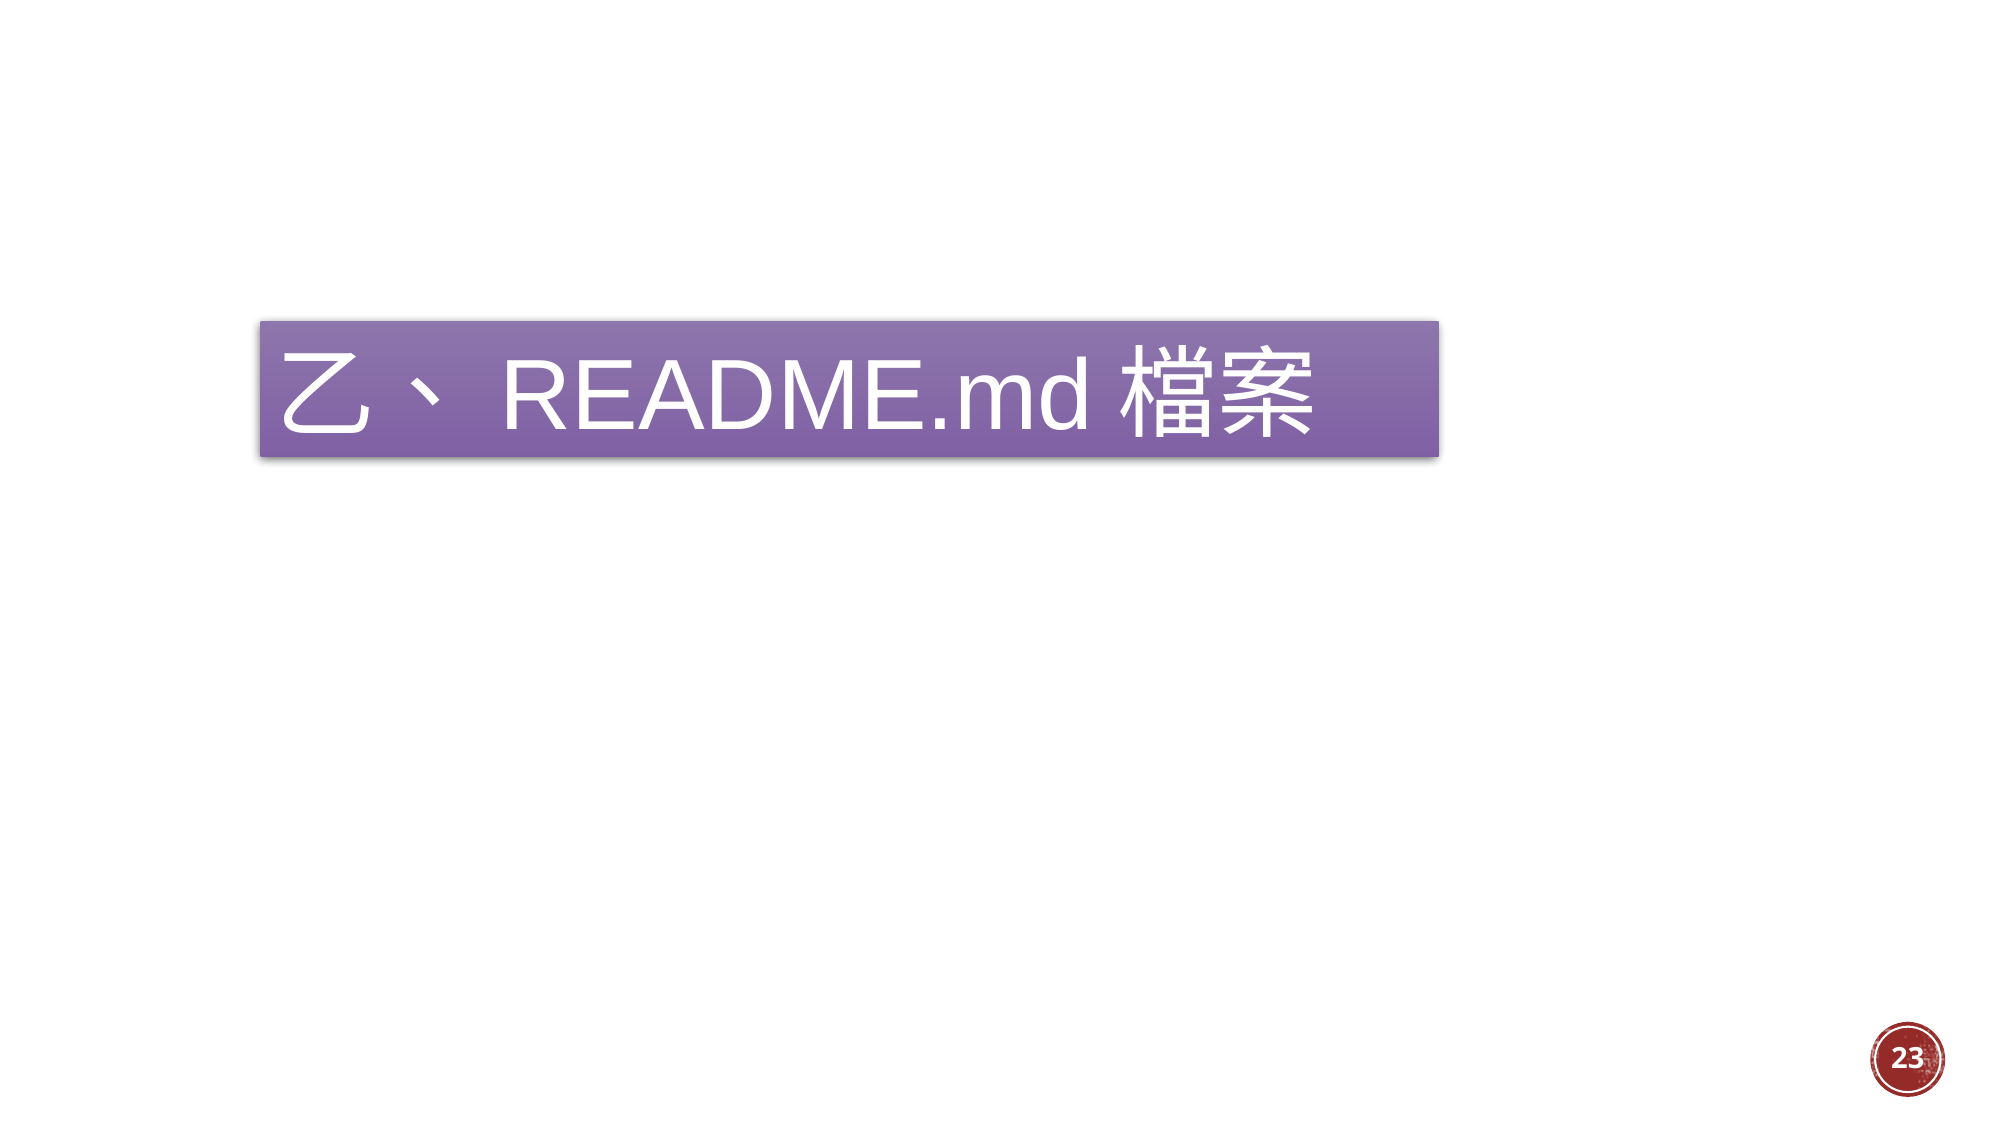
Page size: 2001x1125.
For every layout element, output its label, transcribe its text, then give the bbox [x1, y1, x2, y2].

text_box 乙、README.md檔案 [260, 321, 1439, 457]
slide_number 22 [1855, 1028, 1961, 1089]
